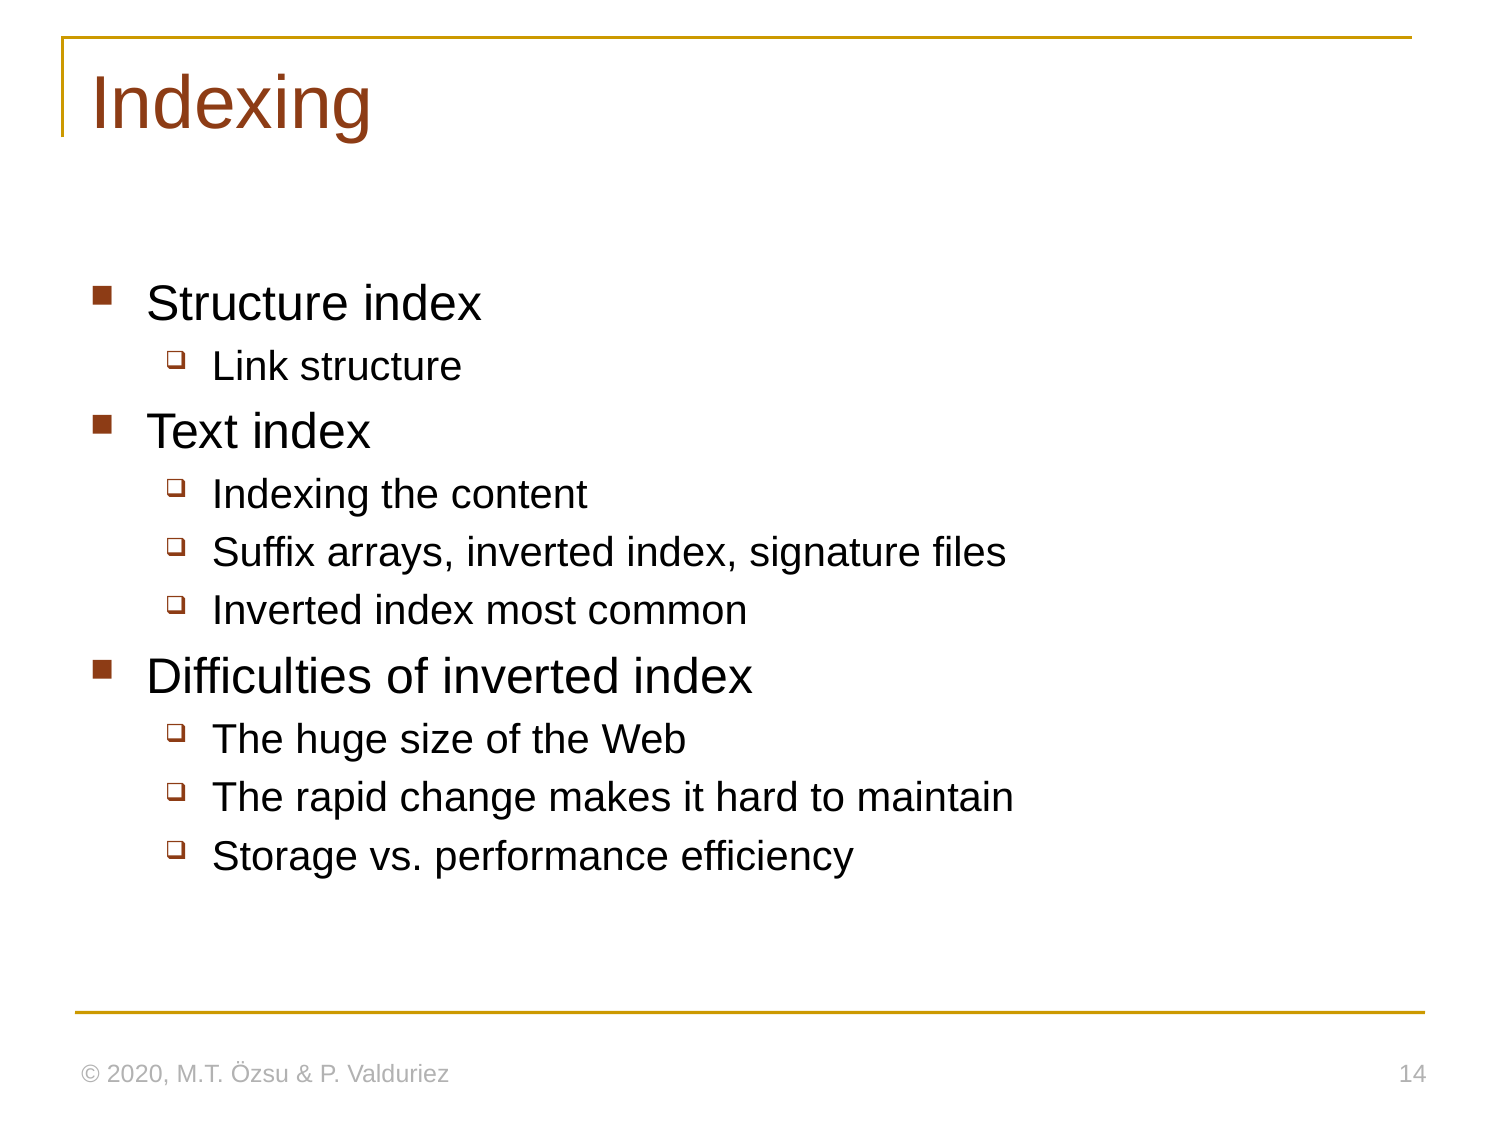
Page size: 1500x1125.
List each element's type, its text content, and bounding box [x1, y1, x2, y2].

list Structure index Link structure Text index Indexing the content Suffix arrays, inverted index, signature files Inverted index most common Difficulties of inverted index The huge size of the Web The rapid change makes it hard to maintain Storage vs. performance efficiency [74, 262, 1426, 1006]
slide_number 14 [1104, 1042, 1442, 1103]
title Indexing [74, 45, 1426, 233]
footer © 2020, M.T. Özsu & P. Valduriez [66, 1042, 573, 1103]
